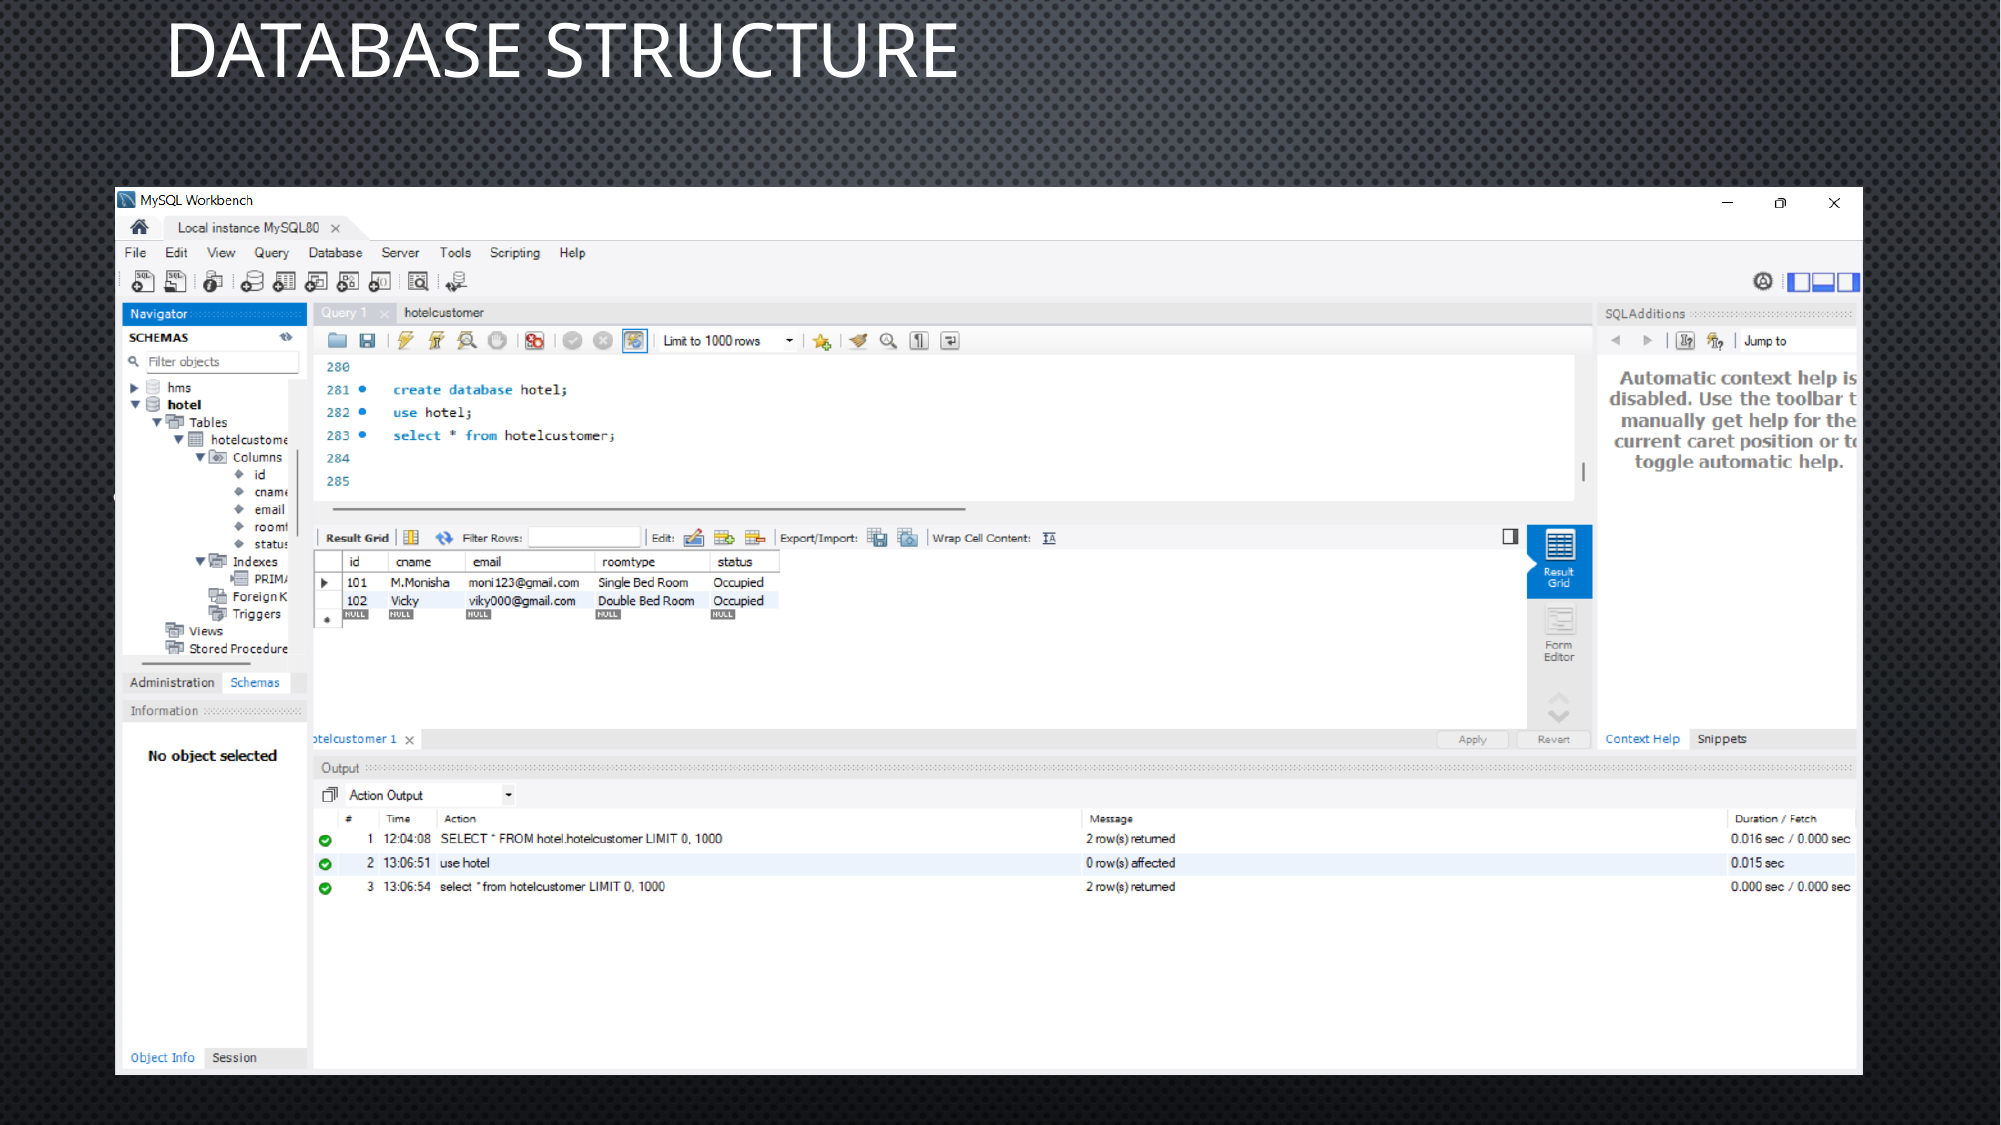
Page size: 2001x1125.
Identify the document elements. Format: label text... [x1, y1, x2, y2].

title Database Structure [149, 0, 1849, 96]
picture [115, 187, 1864, 1076]
list Here we use MySQL Workbench as Database in Backend to computerize the process of Hotel Management. [97, 121, 1918, 1076]
